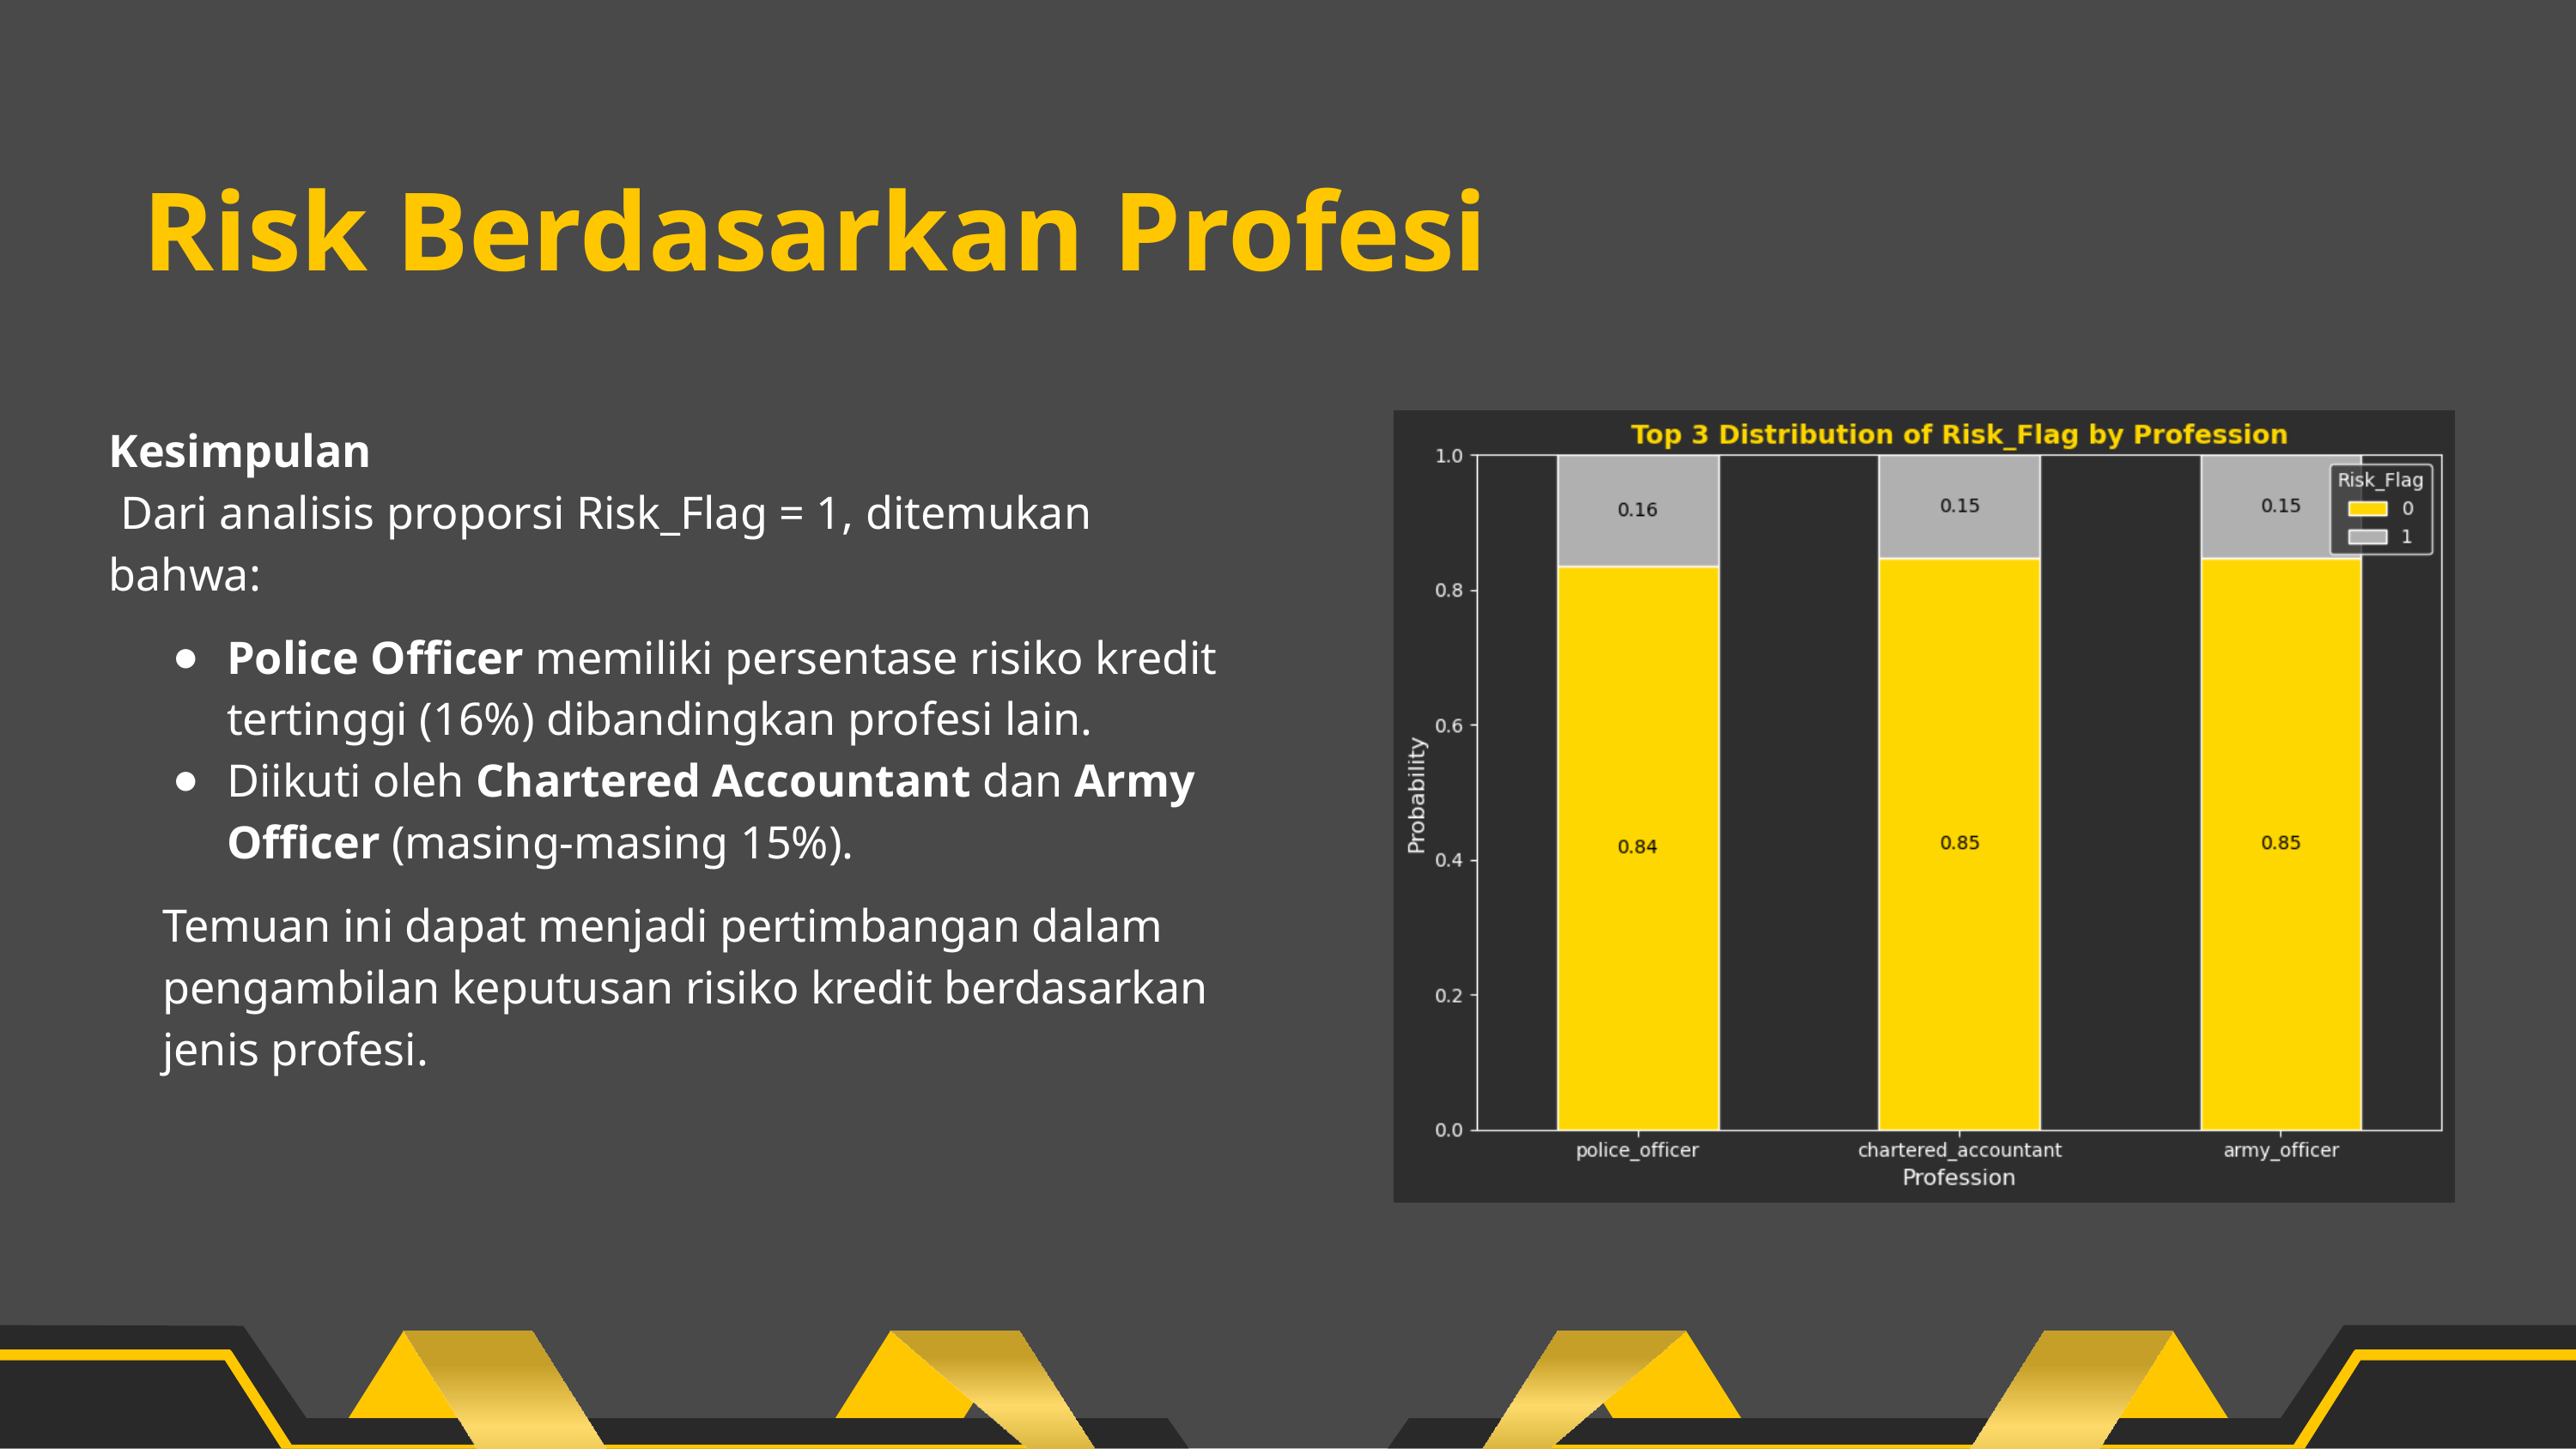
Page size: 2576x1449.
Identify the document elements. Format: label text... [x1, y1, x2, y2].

text_box Kesimpulan Dari analisis proporsi Risk_Flag = 1, ditemukan bahwa: Police Officer memiliki persentase risiko kredit tertinggi (16%) dibandingkan profesi lain. Diikuti oleh Chartered Accountant dan Army Officer (masing-masing 15%). Temuan ini dapat menjadi pertimbangan dalam pengambilan keputusan risiko kredit berdasarkan jenis profesi. [95, 402, 1304, 1088]
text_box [0, 1325, 2576, 1449]
title Risk Berdasarkan Profesi [143, 161, 2433, 404]
picture [1394, 410, 2455, 1203]
